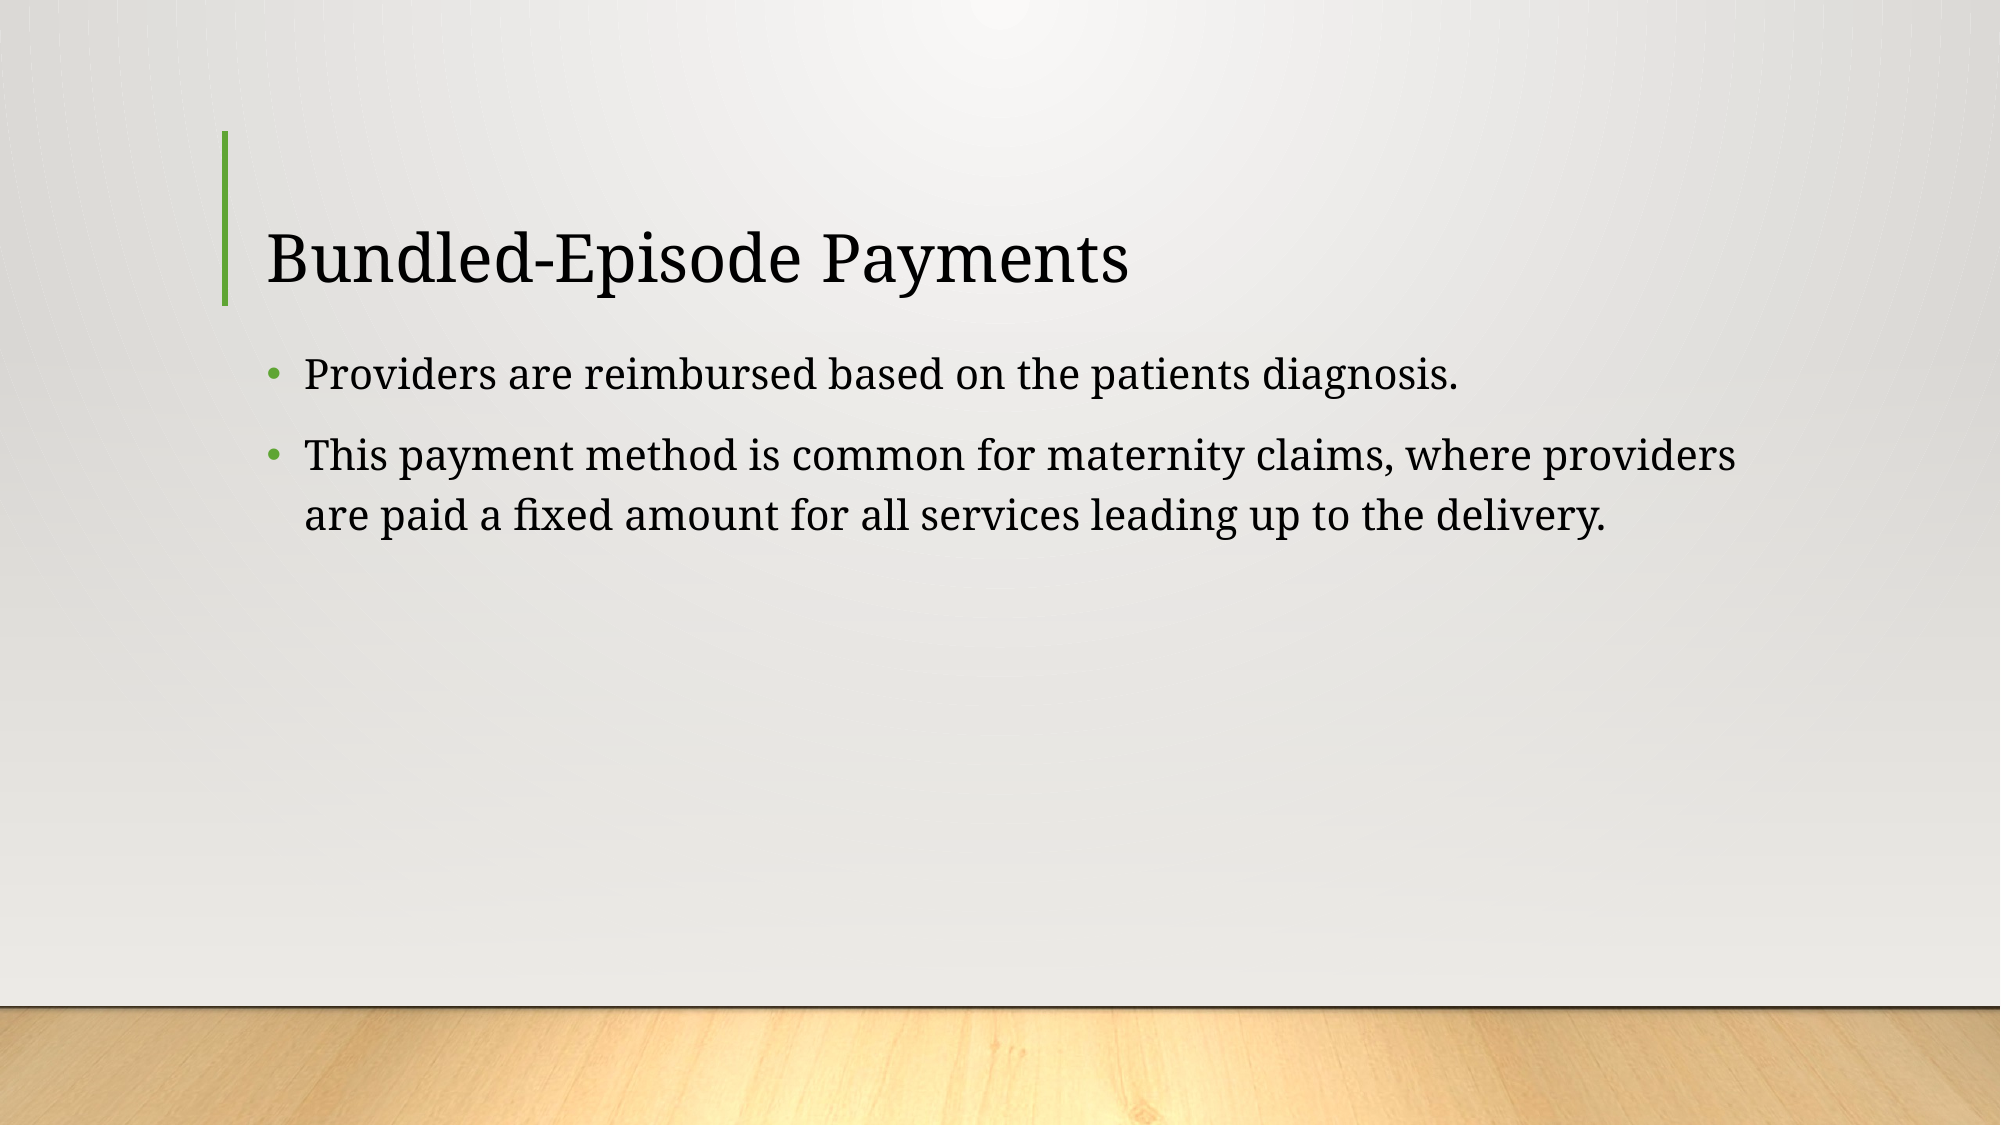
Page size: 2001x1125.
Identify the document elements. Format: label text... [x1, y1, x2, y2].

title Bundled-Episode Payments [251, 131, 1814, 305]
picture [0, 1006, 2000, 1125]
list Providers are reimbursed based on the patients diagnosis. This payment method is common for maternity claims, where providers are paid a fixed amount for all services leading up to the delivery. [251, 330, 1814, 897]
